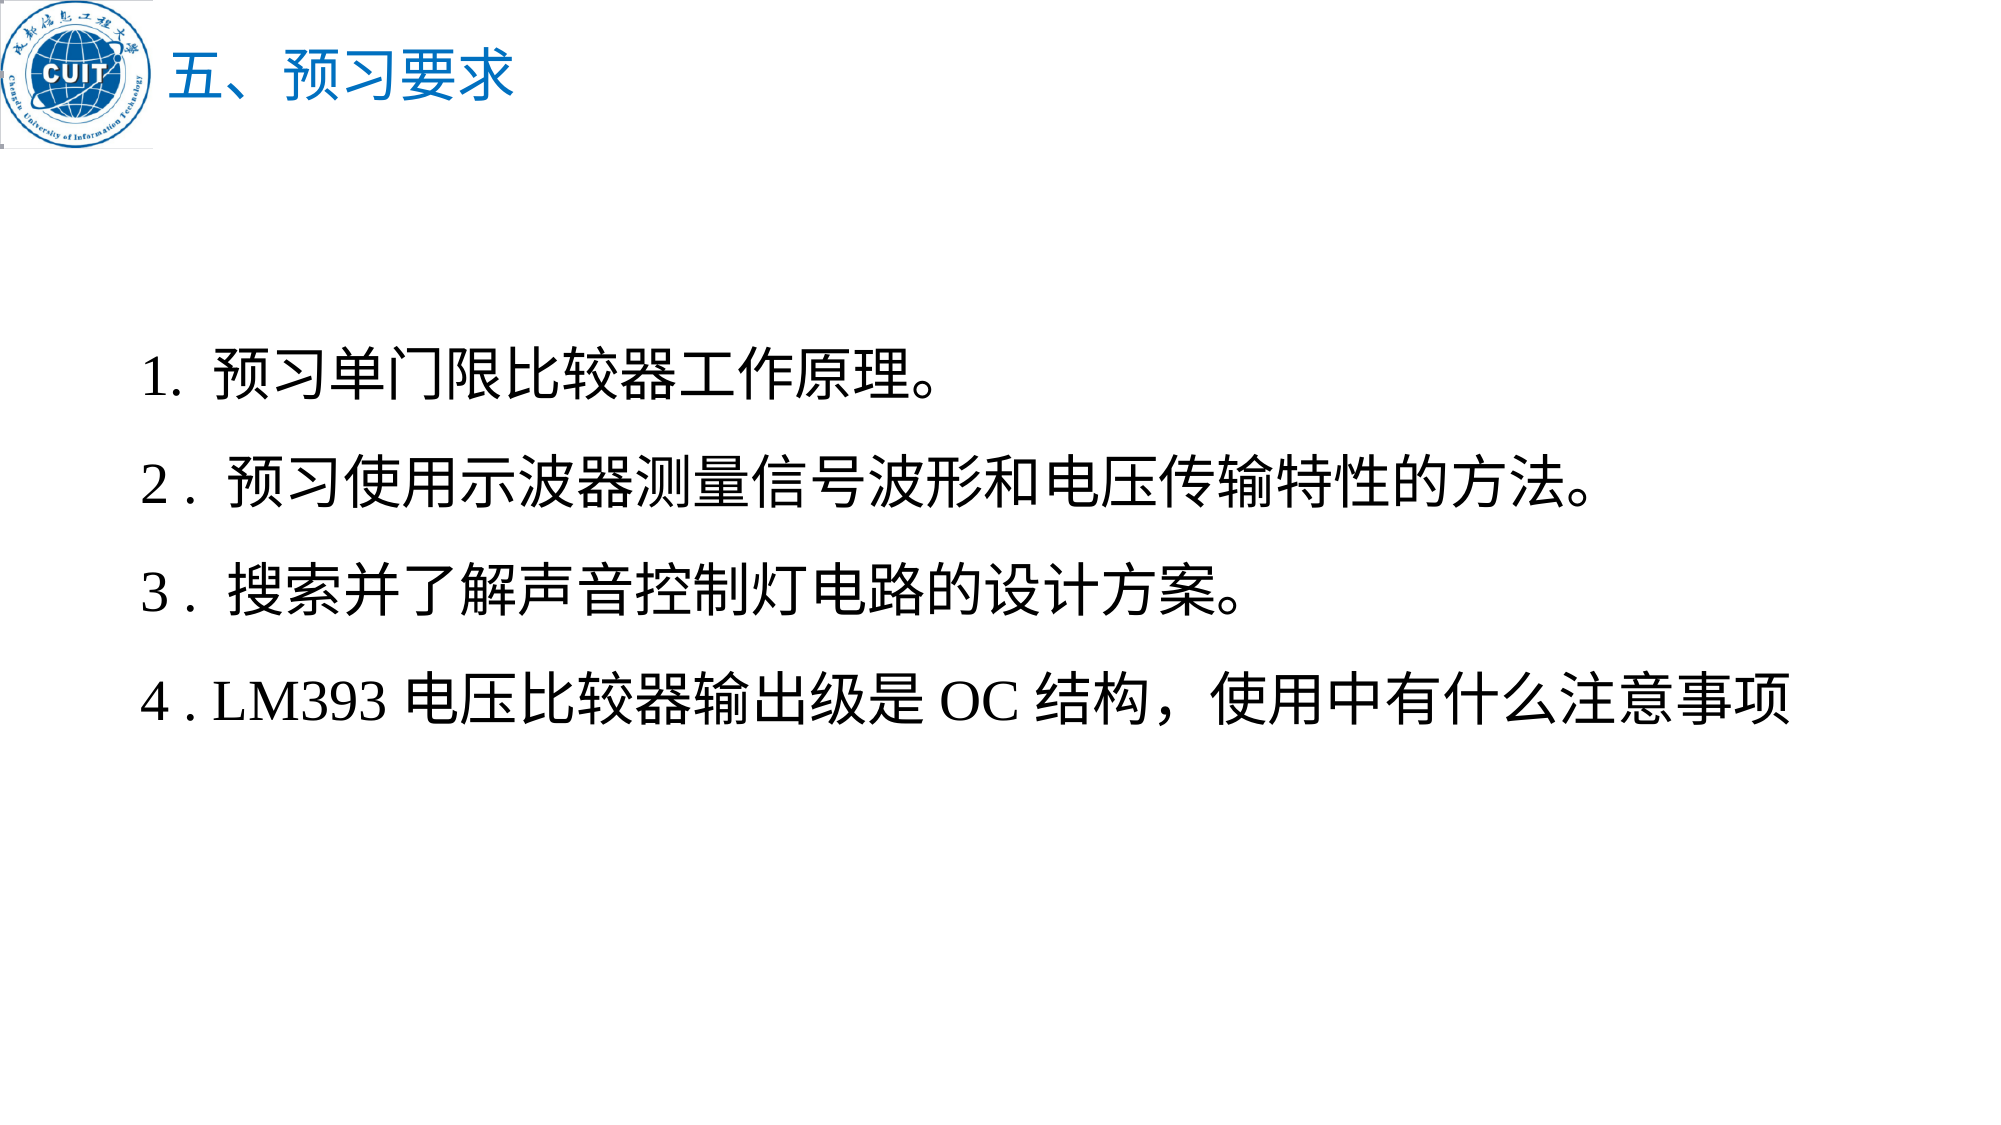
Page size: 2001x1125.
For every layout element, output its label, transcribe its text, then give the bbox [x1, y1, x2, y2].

picture [0, 0, 153, 149]
text_box 1. 预习单门限比较器工作原理。 2 . 预习使用示波器测量信号波形和电压传输特性的方法。 3 . 搜索并了解声音控制灯电路的设计方案。 4 . LM393电压比较器输出级是OC结构，使用中有什么注意事项？ [125, 312, 1945, 823]
text_box 五、预习要求 [151, 31, 570, 116]
